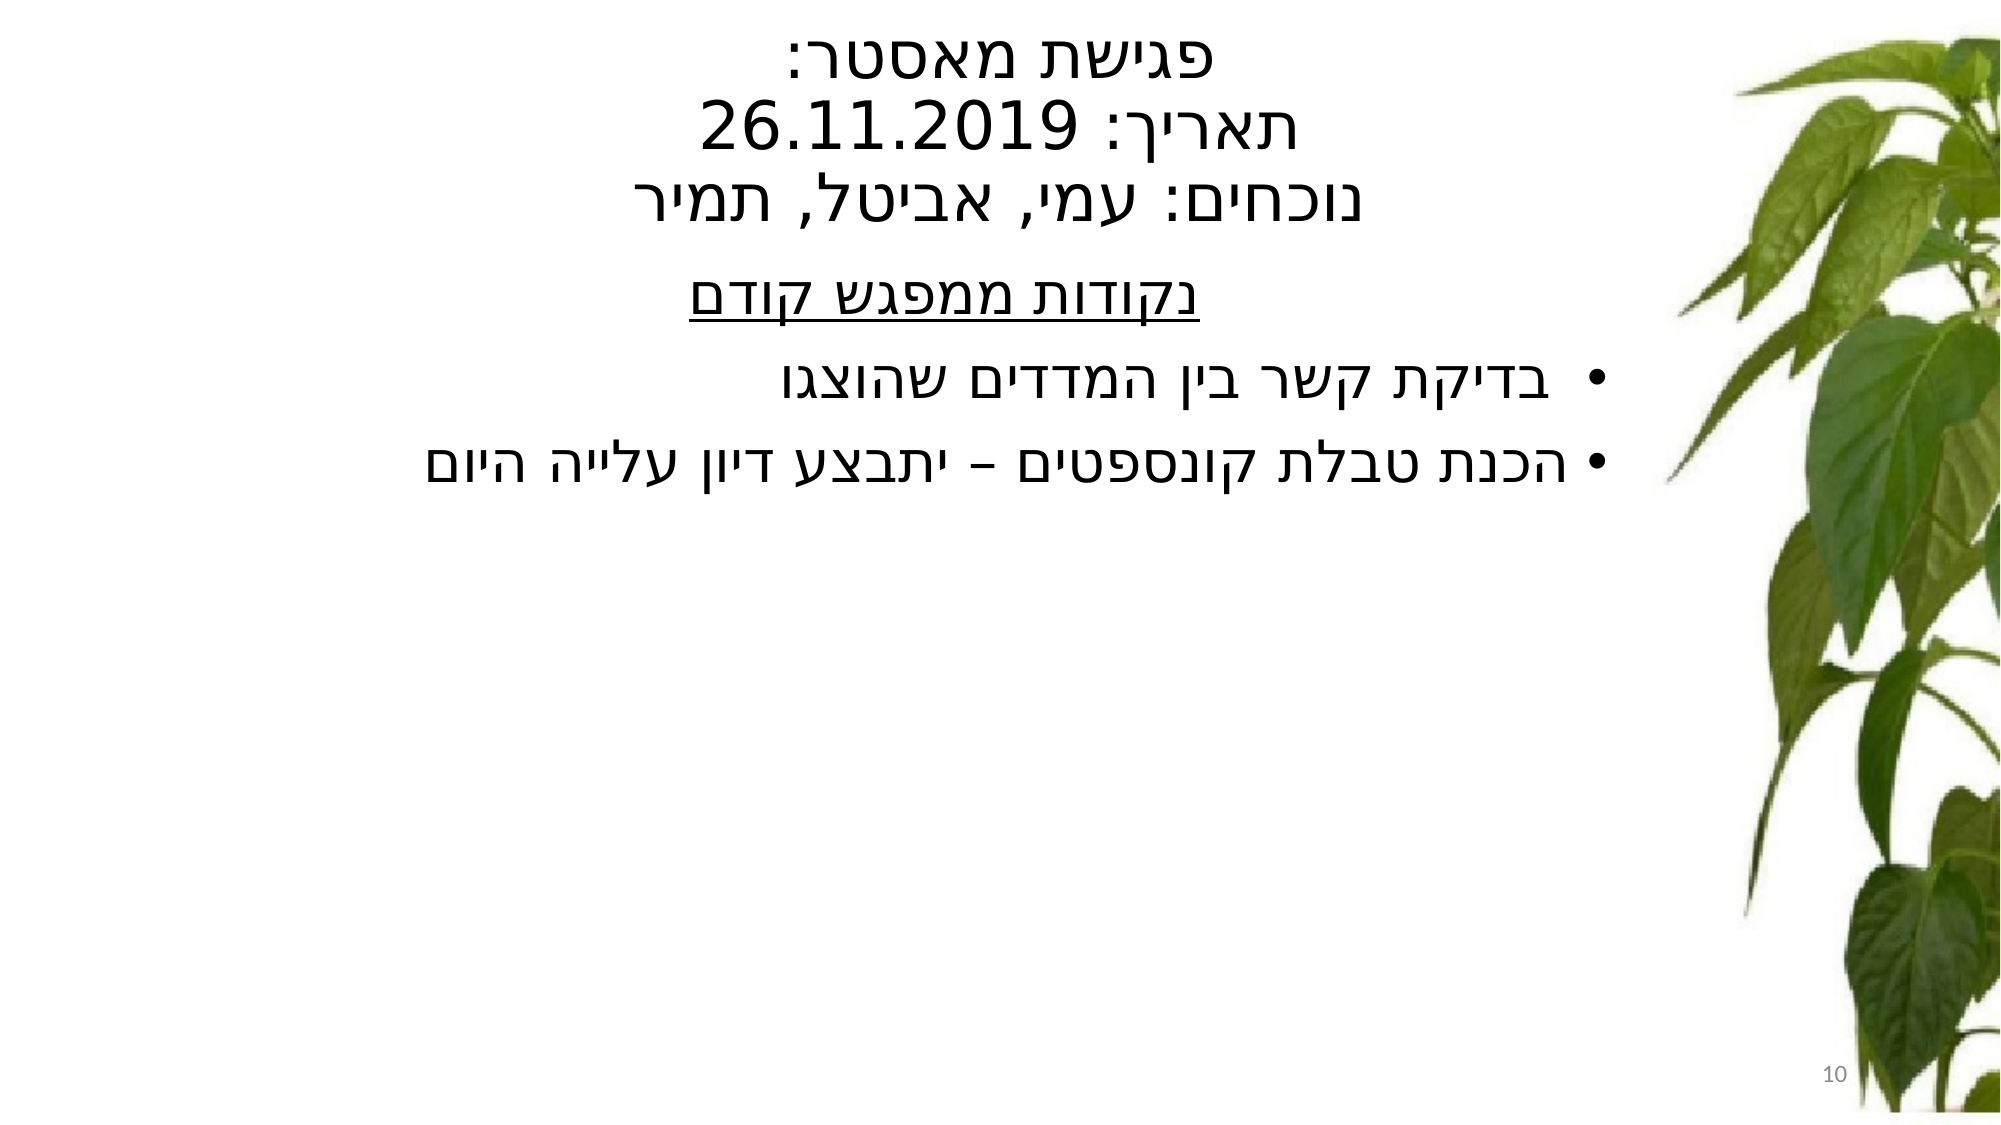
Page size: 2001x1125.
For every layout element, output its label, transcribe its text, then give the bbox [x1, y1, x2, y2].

text_box פגישת מאסטר: תאריך: 26.11.2019 נוכחים: עמי, אביטל, תמיר [137, 59, 1863, 277]
text_box נקודות ממפגש קודם בדיקת קשר בין המדדים שהוצגו הכנת טבלת קונספטים – יתבצע דיון עלייה היום [266, 257, 1623, 973]
text_box 1 [1412, 1042, 1863, 1103]
picture [0, 0, 2001, 1125]
